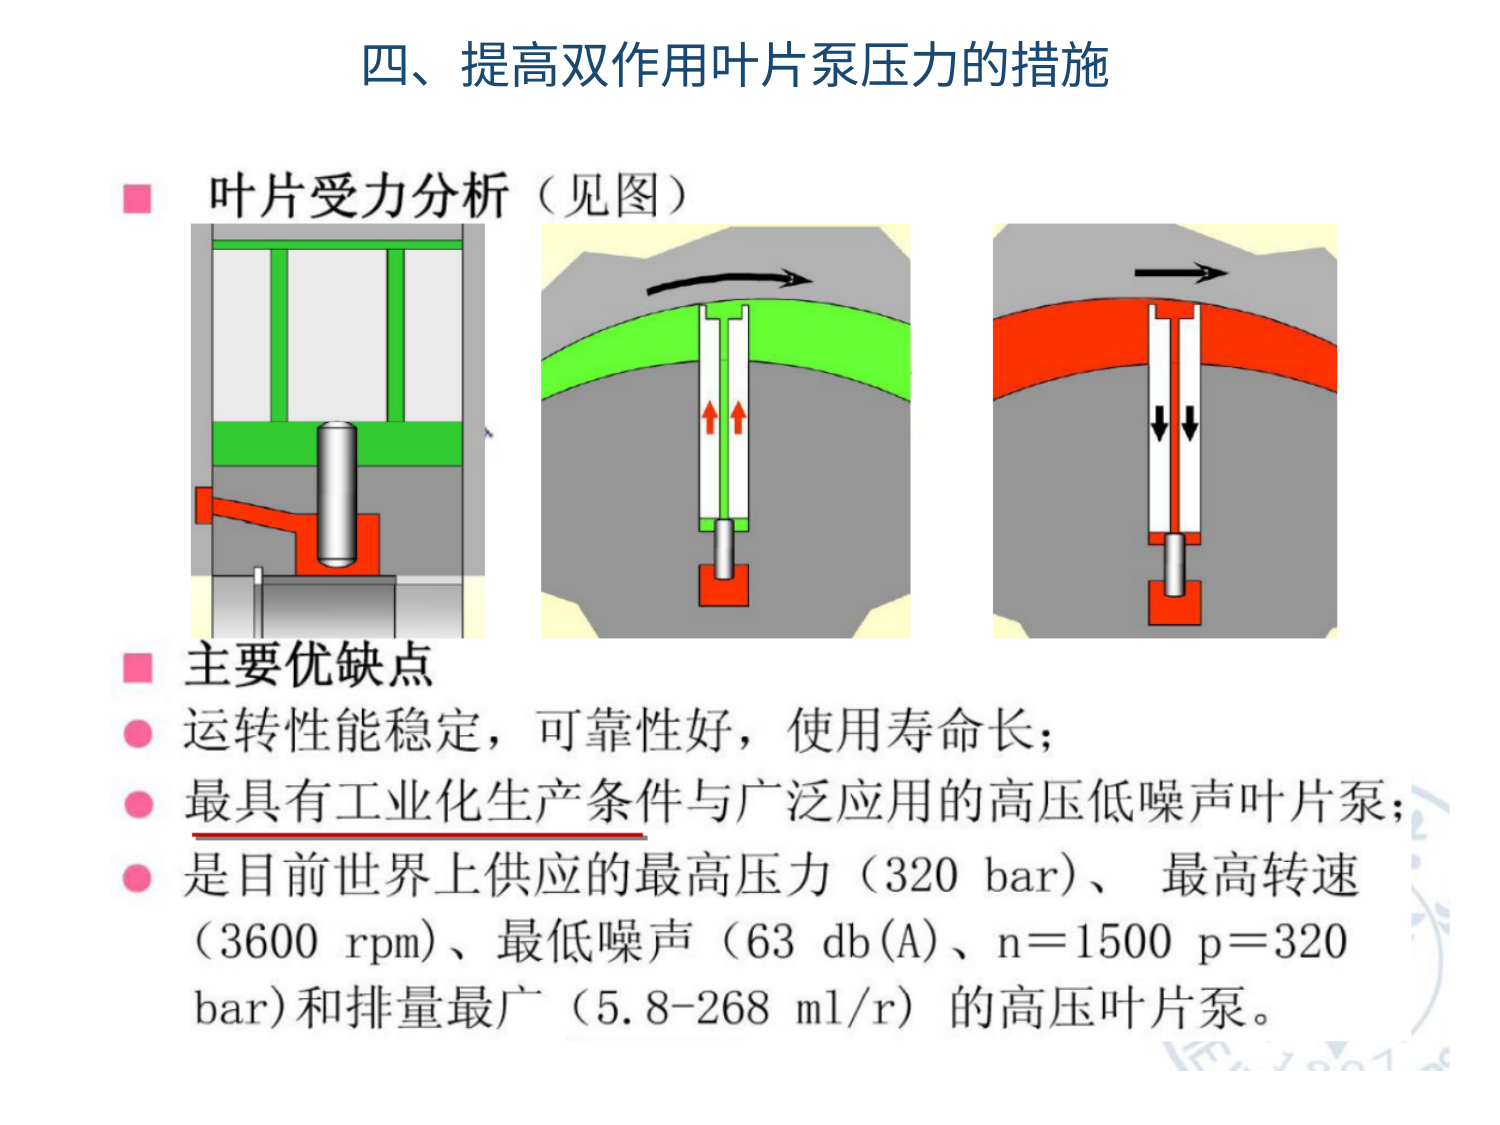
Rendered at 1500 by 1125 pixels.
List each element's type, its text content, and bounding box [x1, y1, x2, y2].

picture [76, 148, 1450, 1071]
text_box 四、提高双作用叶片泵压力的措施 [267, 26, 1204, 102]
